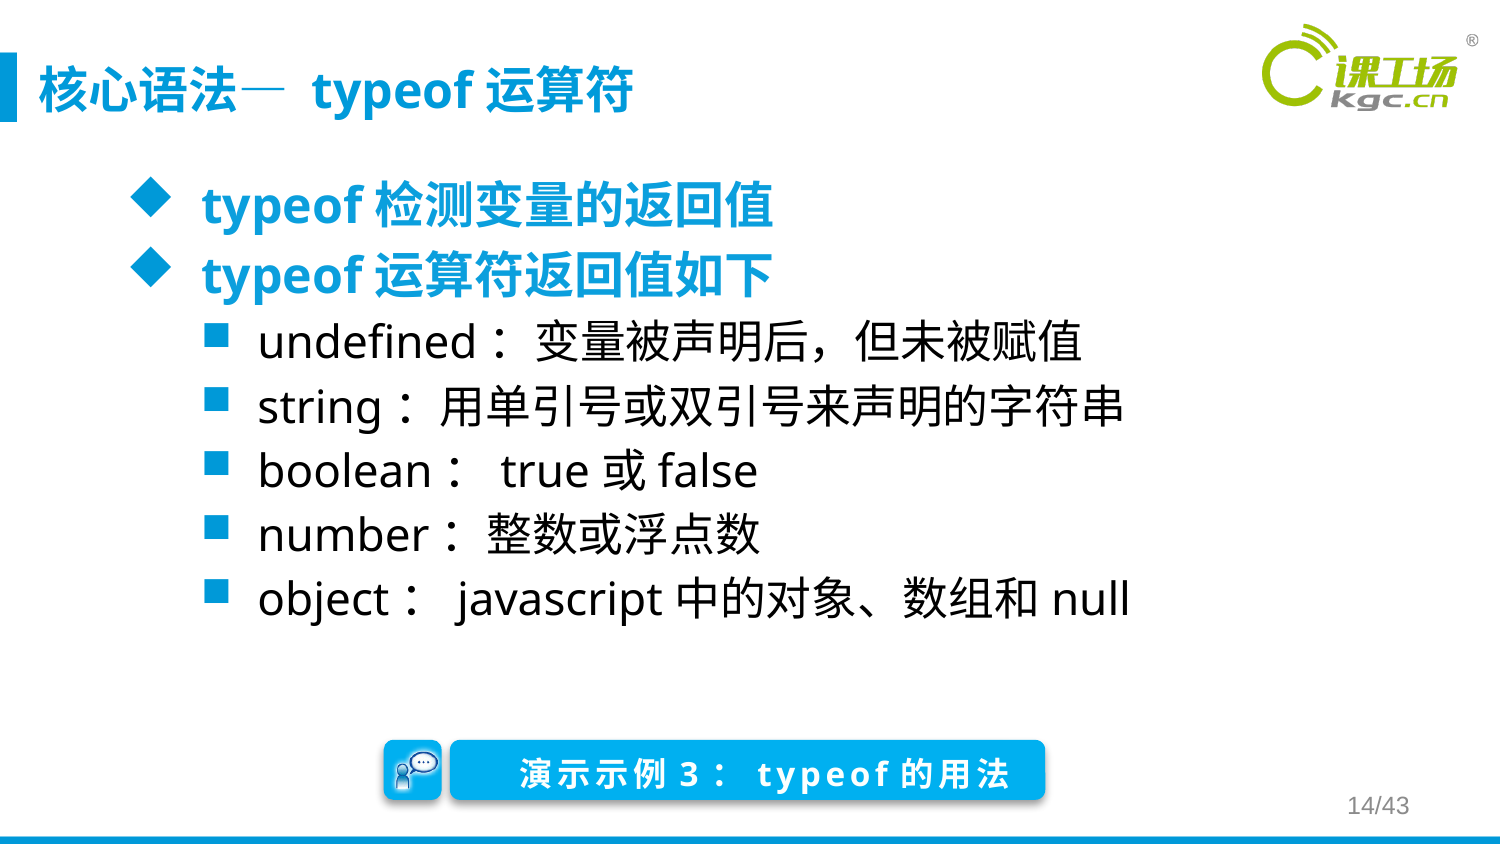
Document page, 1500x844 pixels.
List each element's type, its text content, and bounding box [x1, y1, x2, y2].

slide_number 14/43 [1074, 782, 1425, 828]
picture [0, 0, 1500, 836]
title 核心语法— typeof运算符 [37, 33, 1390, 151]
list typeof检测变量的返回值 typeof运算符返回值如下 undefined：变量被声明后，但未被赋值 string：用单引号或双引号来声明的字符串 boolean：true或false number：整数或浮点数 object：javascript中的对象、数组和null [110, 166, 1385, 724]
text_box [383, 739, 1046, 801]
